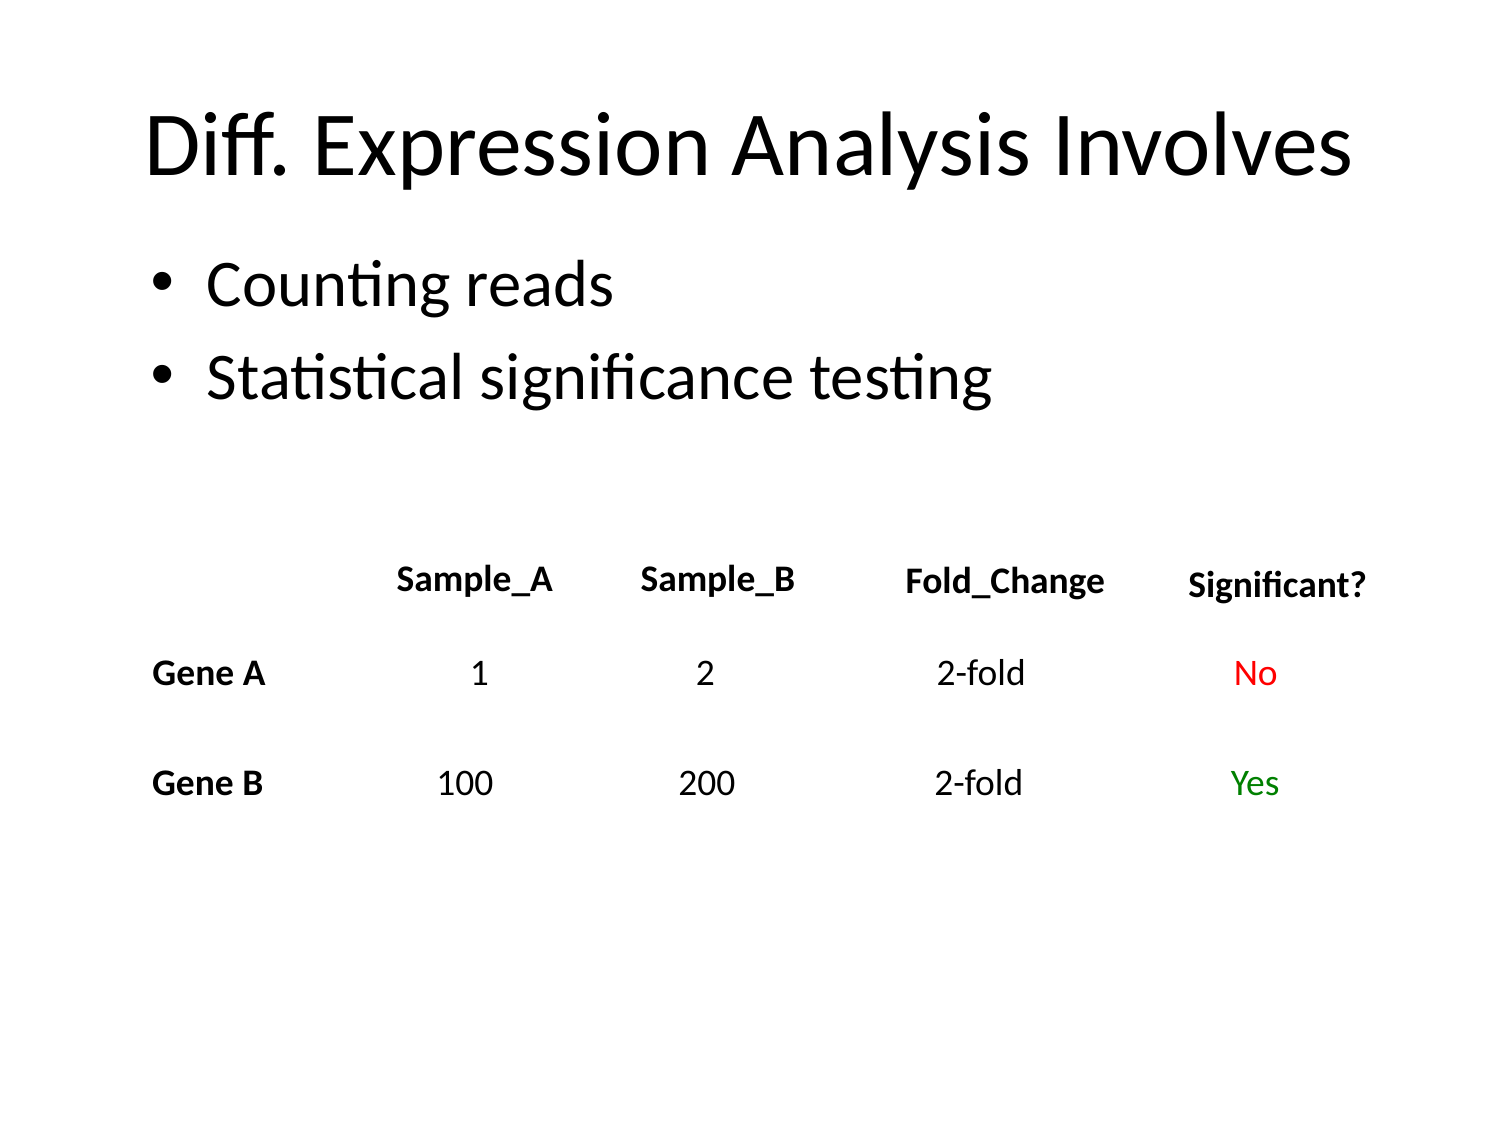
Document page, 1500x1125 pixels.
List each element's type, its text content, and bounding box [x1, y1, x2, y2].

text_box 200 [663, 750, 751, 811]
list Counting reads Statistical significance testing [135, 232, 1071, 474]
text_box No [1219, 640, 1293, 701]
text_box Gene B [137, 750, 279, 811]
text_box 100 [421, 750, 509, 811]
text_box Fold_Change [890, 548, 1121, 609]
text_box Gene A [137, 640, 281, 701]
text_box 2-fold [919, 750, 1039, 811]
text_box Yes [1216, 750, 1295, 811]
text_box 2 [681, 640, 730, 701]
text_box 2-fold [921, 640, 1041, 701]
title Diff. Expression Analysis Involves [75, 45, 1425, 233]
text_box Significant? [1173, 553, 1383, 613]
text_box 1 [455, 640, 504, 701]
text_box Sample_B [625, 546, 811, 607]
text_box Sample_A [381, 546, 569, 607]
